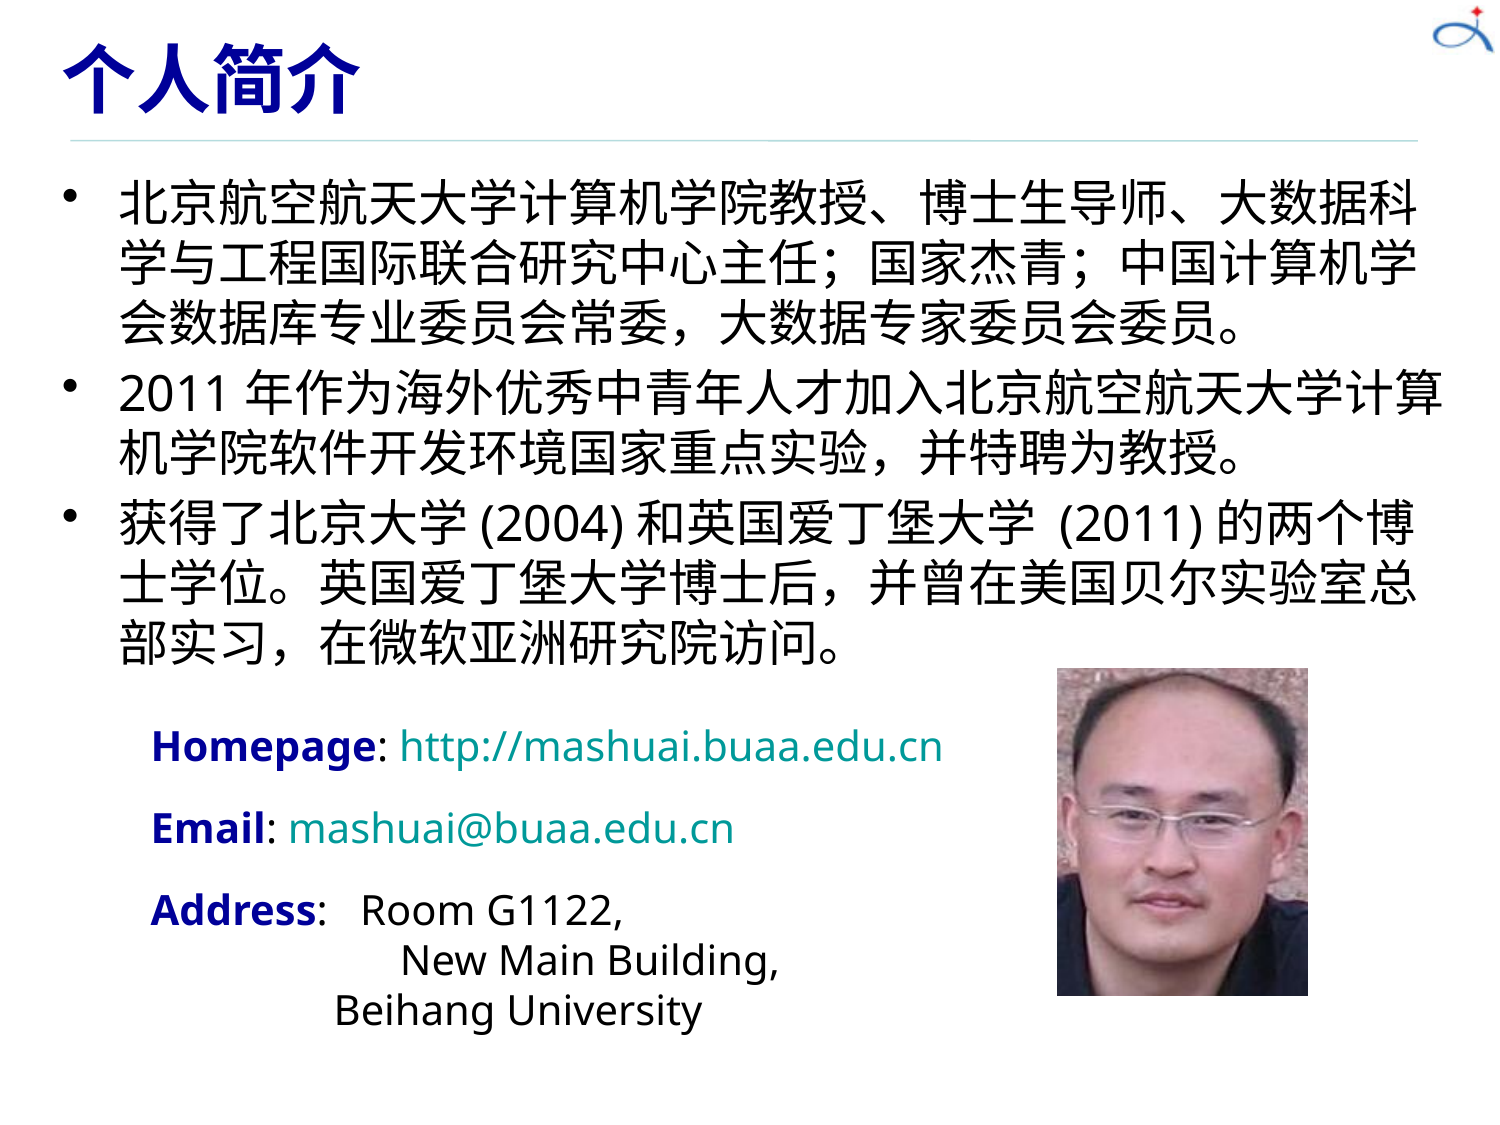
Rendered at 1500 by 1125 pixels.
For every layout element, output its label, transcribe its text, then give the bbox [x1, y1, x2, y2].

text_box Homepage: http://mashuai.buaa.edu.cn Email: mashuai@buaa.edu.cn Address: Room G1122, New Main Building, Beihang University [135, 712, 969, 1043]
list 北京航空航天大学计算机学院教授、博士生导师、大数据科学与工程国际联合研究中心主任；国家杰青；中国计算机学会数据库专业委员会常委，大数据专家委员会委员。 2011年作为海外优秀中青年人才加入北京航空航天大学计算机学院软件开发环境国家重点实验，并特聘为教授。 获得了北京大学(2004)和英国爱丁堡大学 (2011)的两个博士学位。英国爱丁堡大学博士后，并曾在美国贝尔实验室总部实习，在微软亚洲研究院访问。 [46, 163, 1471, 1055]
title 个人简介 [46, 11, 1419, 143]
picture [1432, 5, 1495, 55]
picture [1056, 668, 1308, 996]
